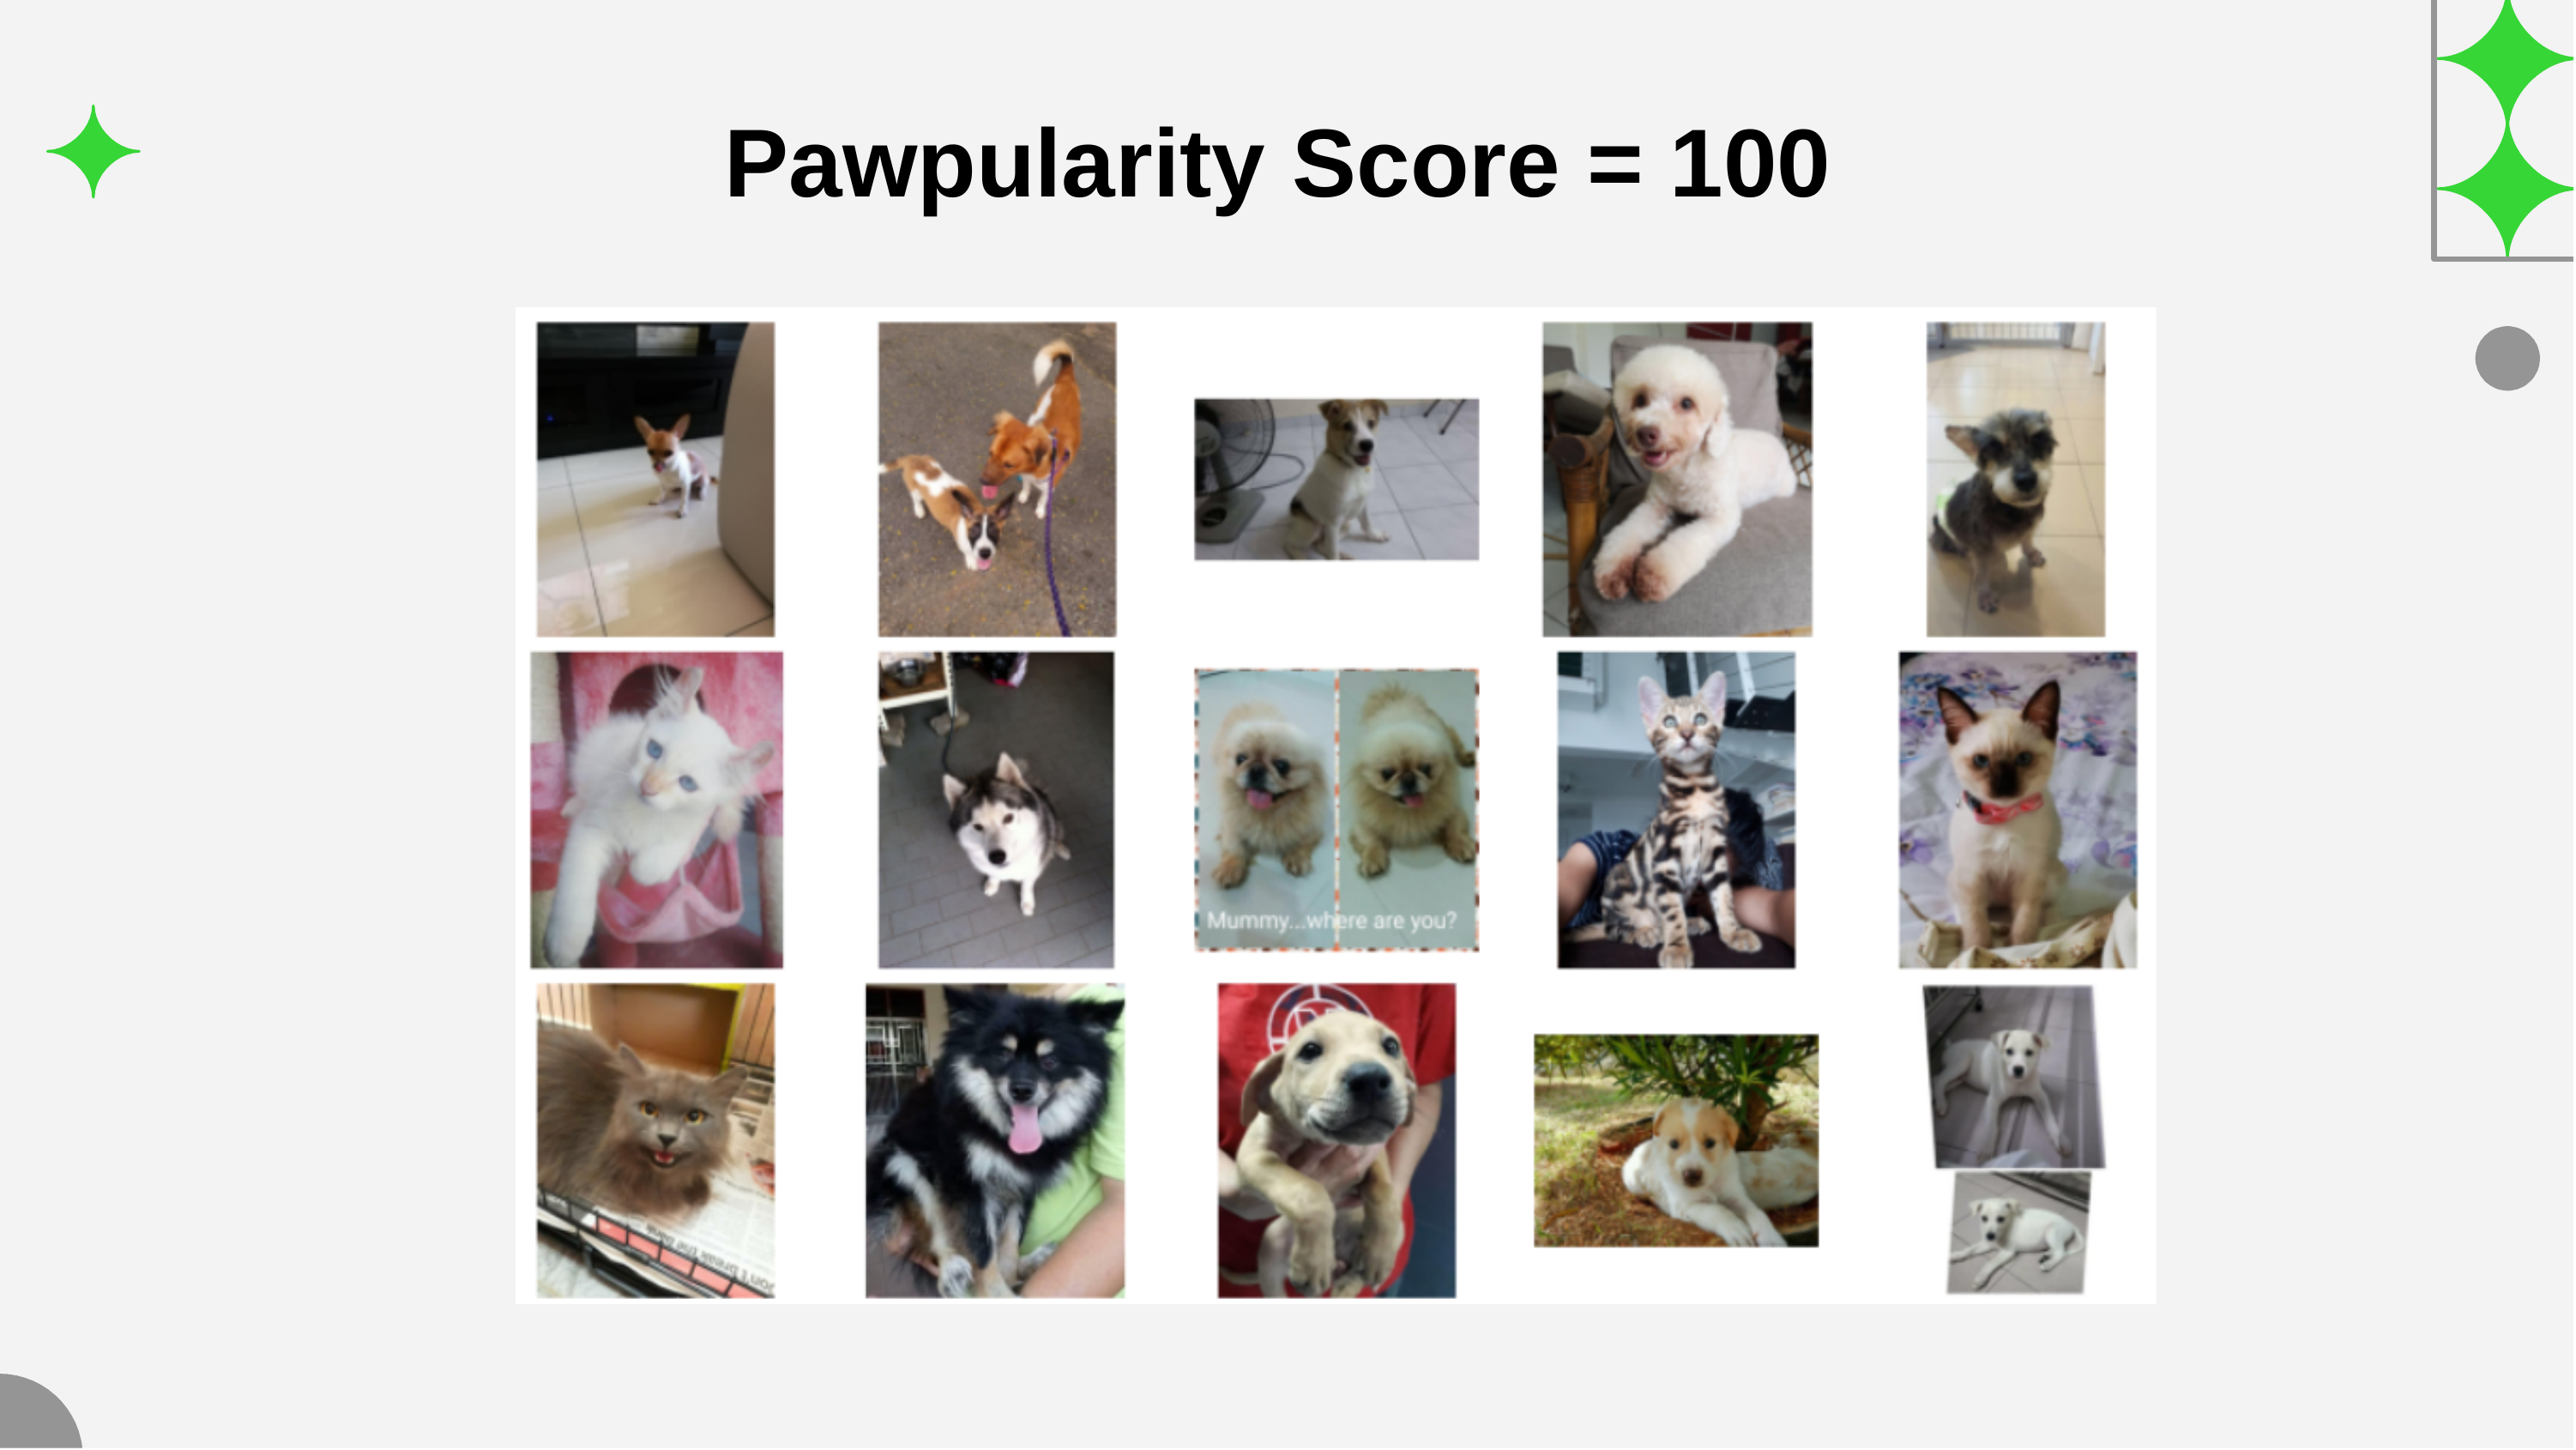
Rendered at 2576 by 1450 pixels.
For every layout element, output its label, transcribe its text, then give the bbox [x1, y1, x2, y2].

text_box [2431, 0, 2576, 263]
picture [515, 307, 2157, 1304]
text_box Pawpularity Score = 100 [702, 100, 1855, 233]
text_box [0, 1373, 83, 1450]
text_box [2475, 325, 2541, 391]
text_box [45, 104, 142, 199]
